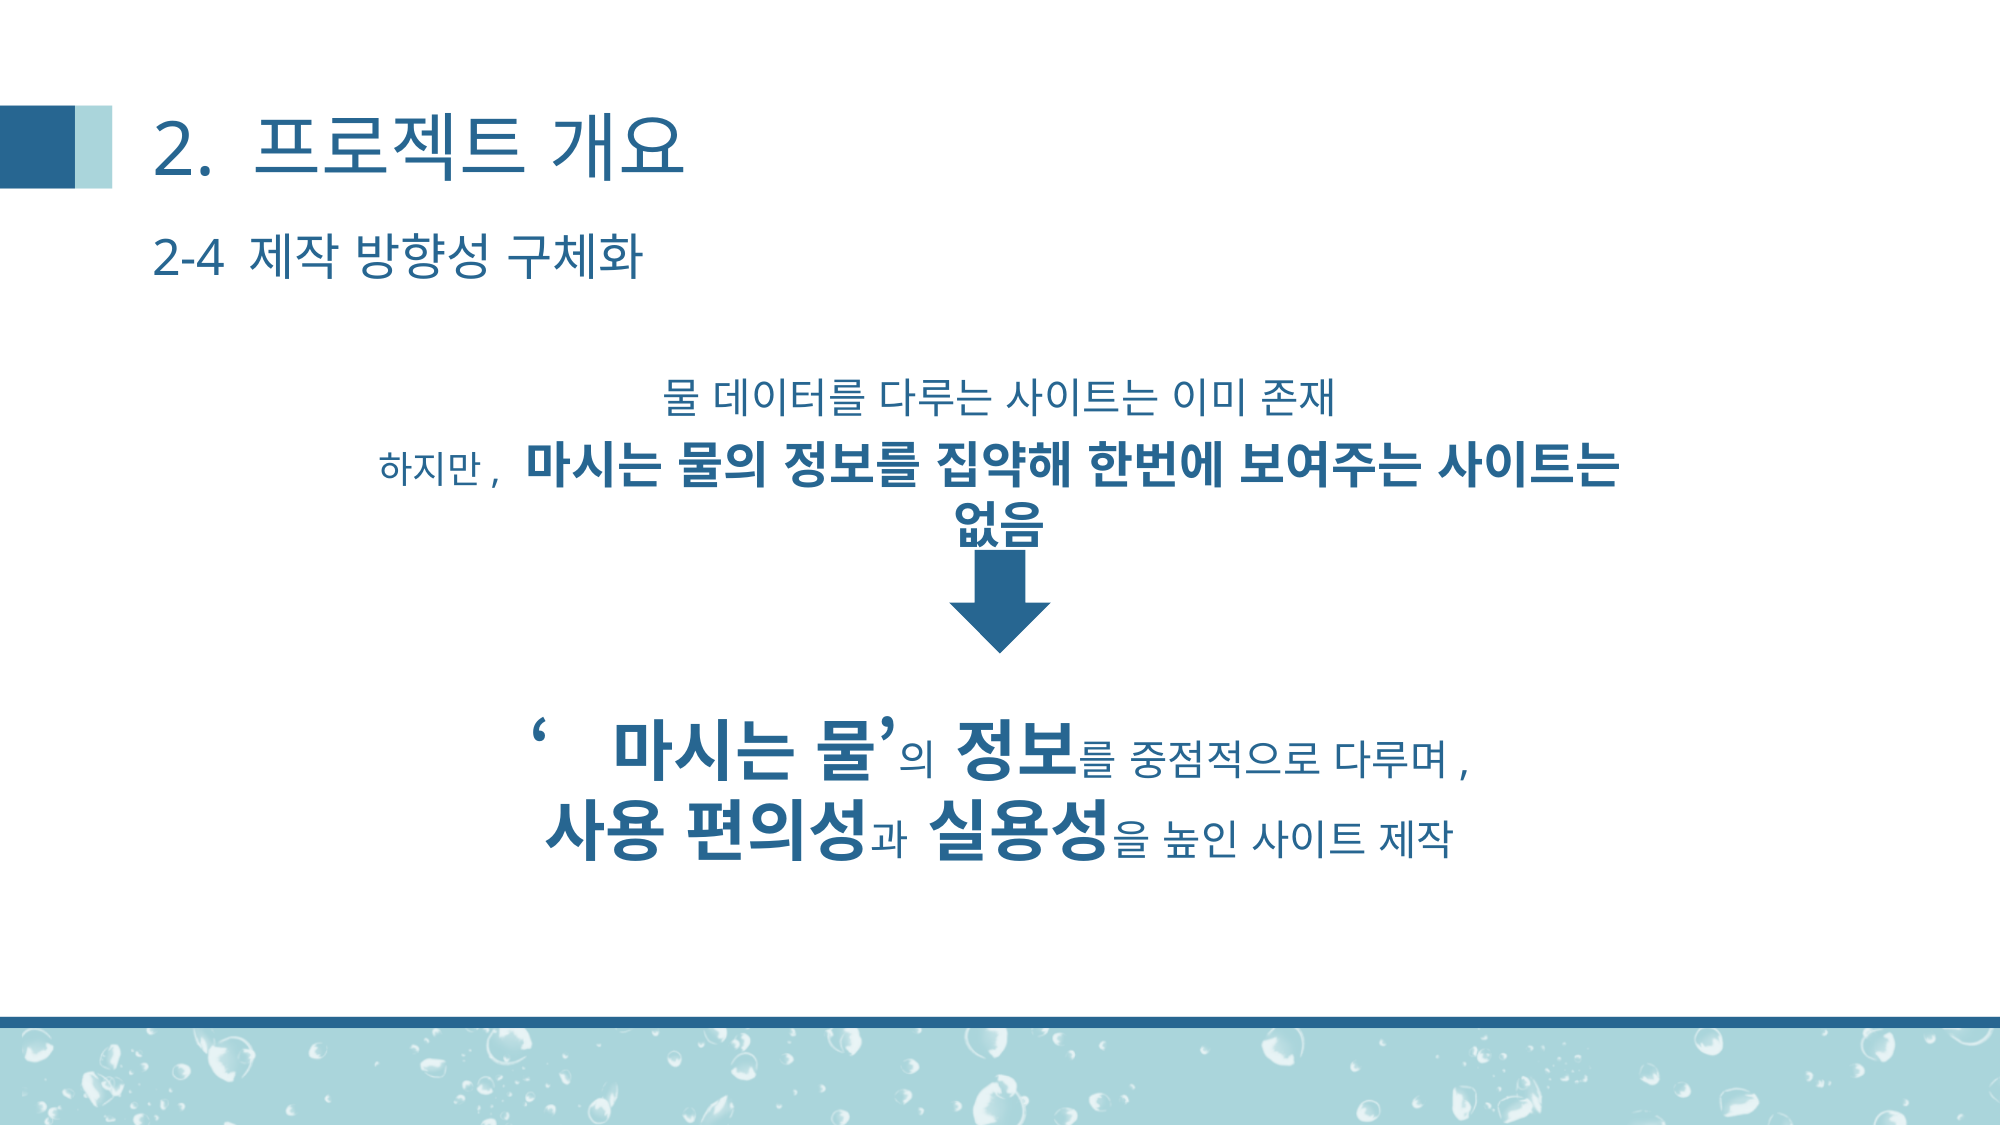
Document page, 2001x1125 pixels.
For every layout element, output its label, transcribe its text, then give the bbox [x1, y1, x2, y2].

text_box 하지만, 마시는 물의 정보를 집약해 한번에 보여주는 사이트는 없음 [328, 426, 1672, 561]
list 2-4 제작 방향성 구체화 [137, 225, 933, 295]
title 2. 프로젝트 개요 [137, 100, 1863, 203]
text_box ‘마시는 물’의 정보를 중점적으로 다루며, 사용 편의성과 실용성을 높인 사이트 제작 [328, 701, 1672, 877]
text_box [946, 548, 1054, 655]
picture [0, 0, 2000, 1125]
text_box 물 데이터를 다루는 사이트는 이미 존재 [576, 364, 1424, 426]
